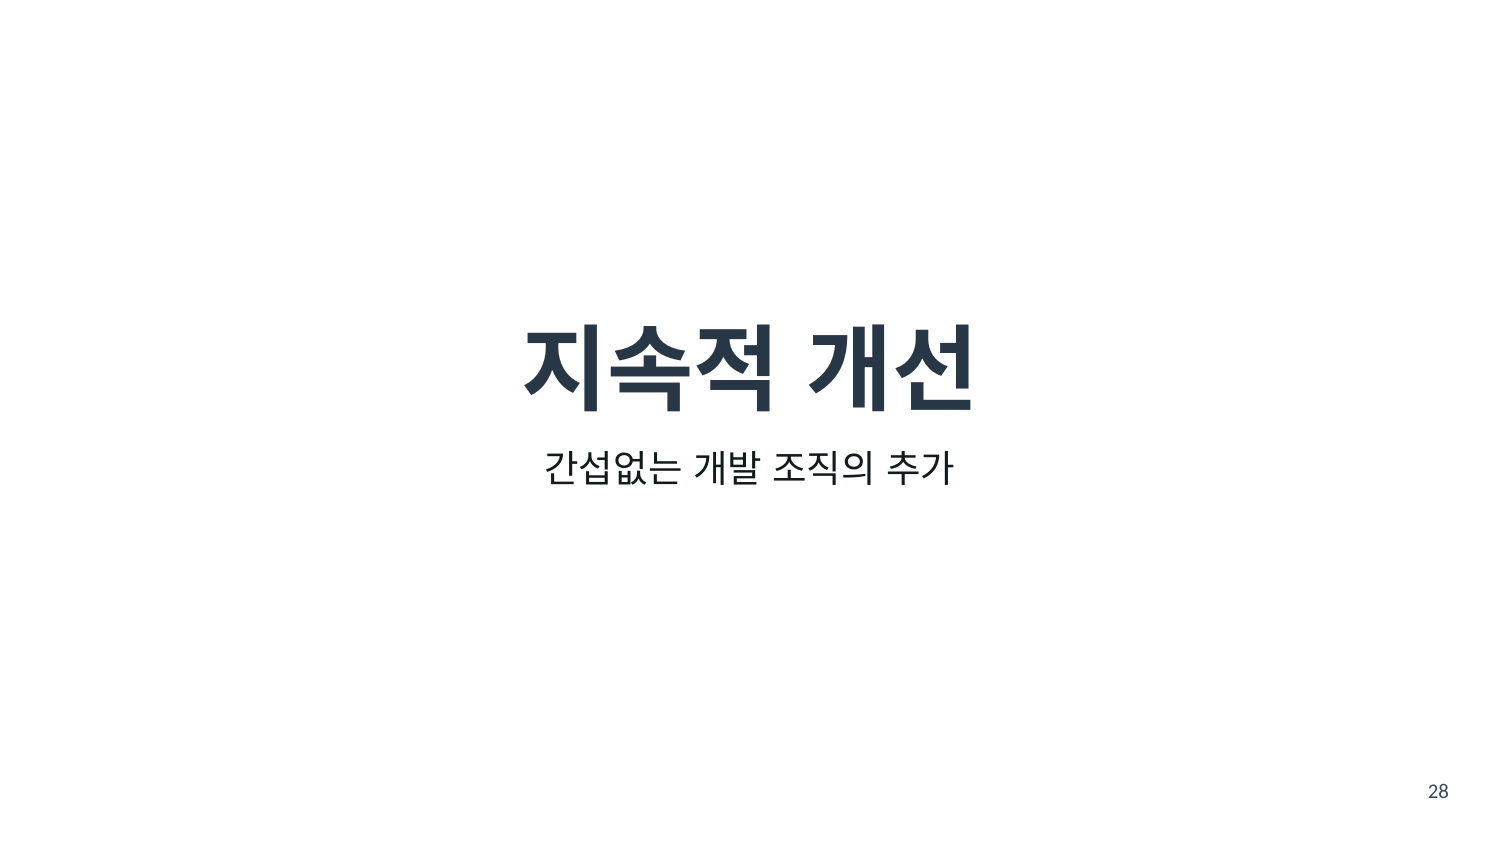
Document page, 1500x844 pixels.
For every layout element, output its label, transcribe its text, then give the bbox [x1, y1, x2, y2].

title 지속적 개선 [187, 138, 1313, 432]
subtitle 간섭없는 개발 조직의 추가 [187, 443, 1313, 647]
